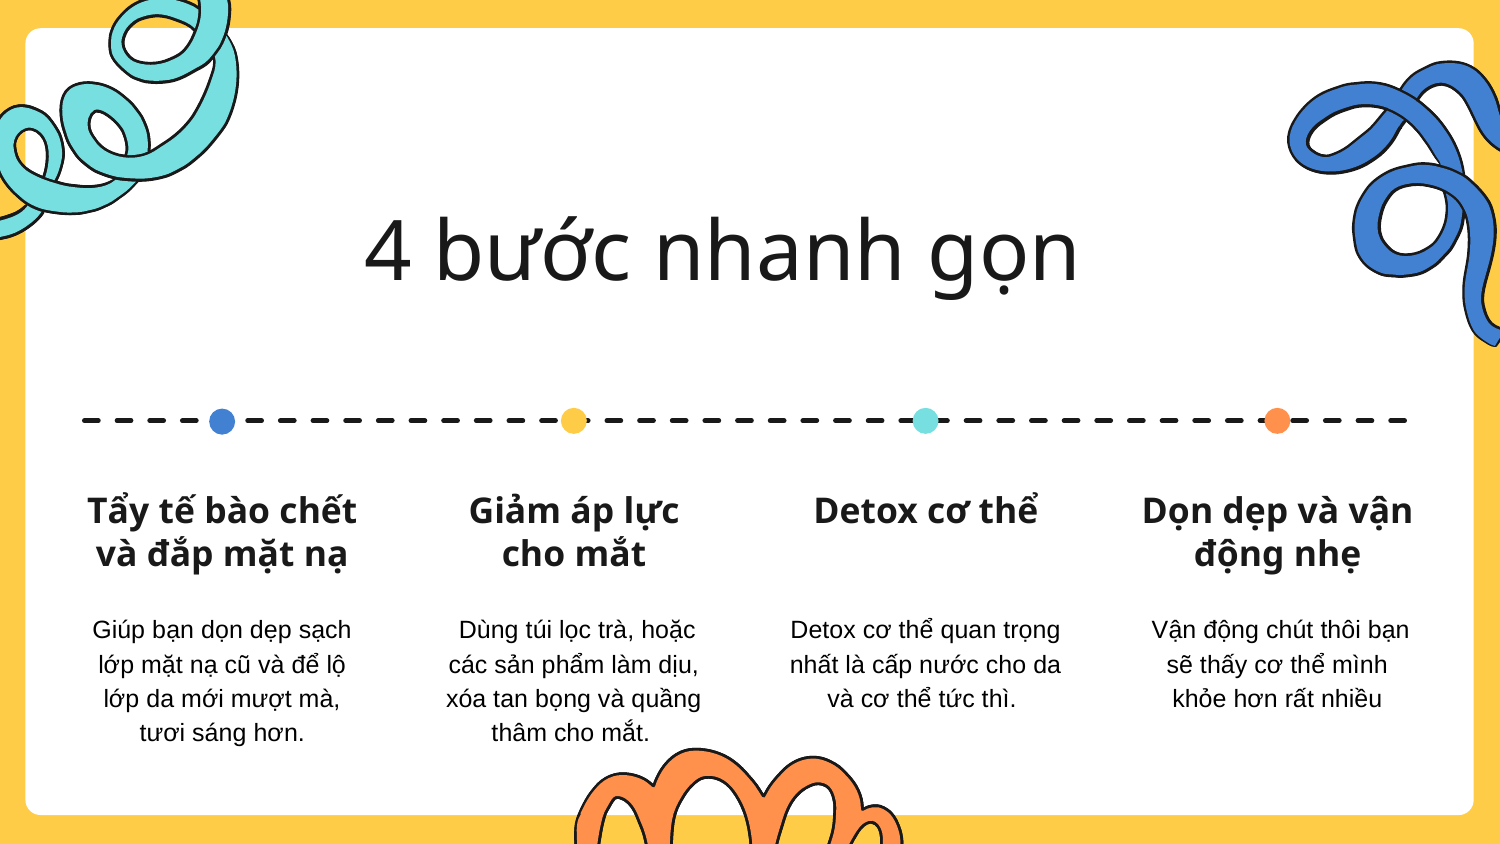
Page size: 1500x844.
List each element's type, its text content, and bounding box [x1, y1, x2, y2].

text_box [670, 776, 752, 844]
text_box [0, 0, 223, 293]
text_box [84, 488, 361, 749]
text_box [564, 430, 584, 434]
text_box [209, 408, 235, 420]
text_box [1278, 52, 1500, 310]
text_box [1139, 488, 1416, 714]
text_box [1264, 407, 1291, 420]
text_box [576, 753, 901, 844]
text_box [25, 28, 1474, 816]
text_box [912, 407, 939, 420]
text_box [574, 757, 674, 844]
text_box [227, 36, 237, 119]
text_box 4 bước nhanh gọn [226, 176, 1265, 297]
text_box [435, 488, 713, 749]
text_box [561, 407, 587, 420]
text_box [916, 430, 935, 434]
text_box [212, 430, 232, 435]
text_box [1268, 430, 1287, 434]
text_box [787, 488, 1065, 714]
text_box [715, 750, 904, 844]
